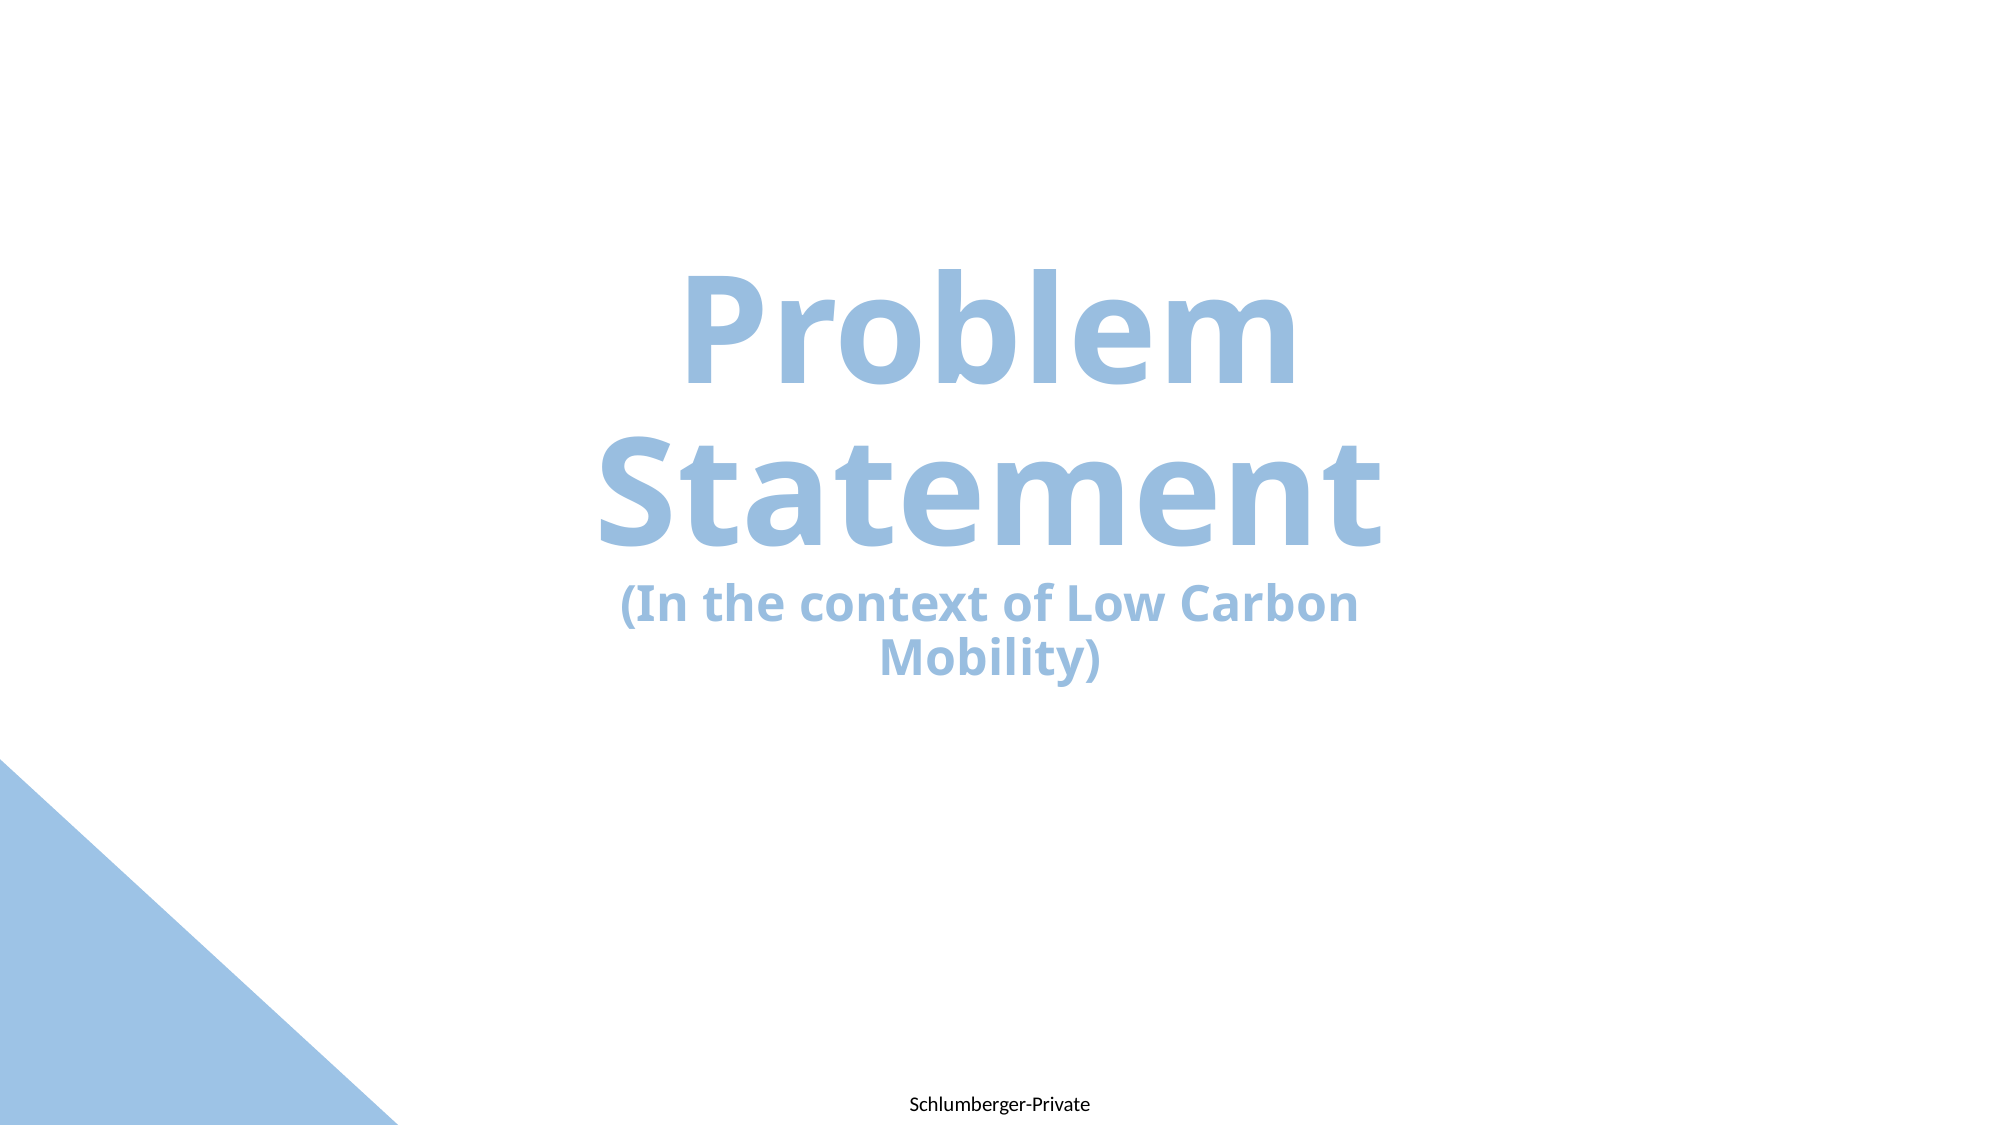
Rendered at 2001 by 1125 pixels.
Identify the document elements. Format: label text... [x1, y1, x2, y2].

title Problem Statement (In the context of Low Carbon Mobility) [557, 556, 1423, 694]
text_box [344, 352, 771, 761]
